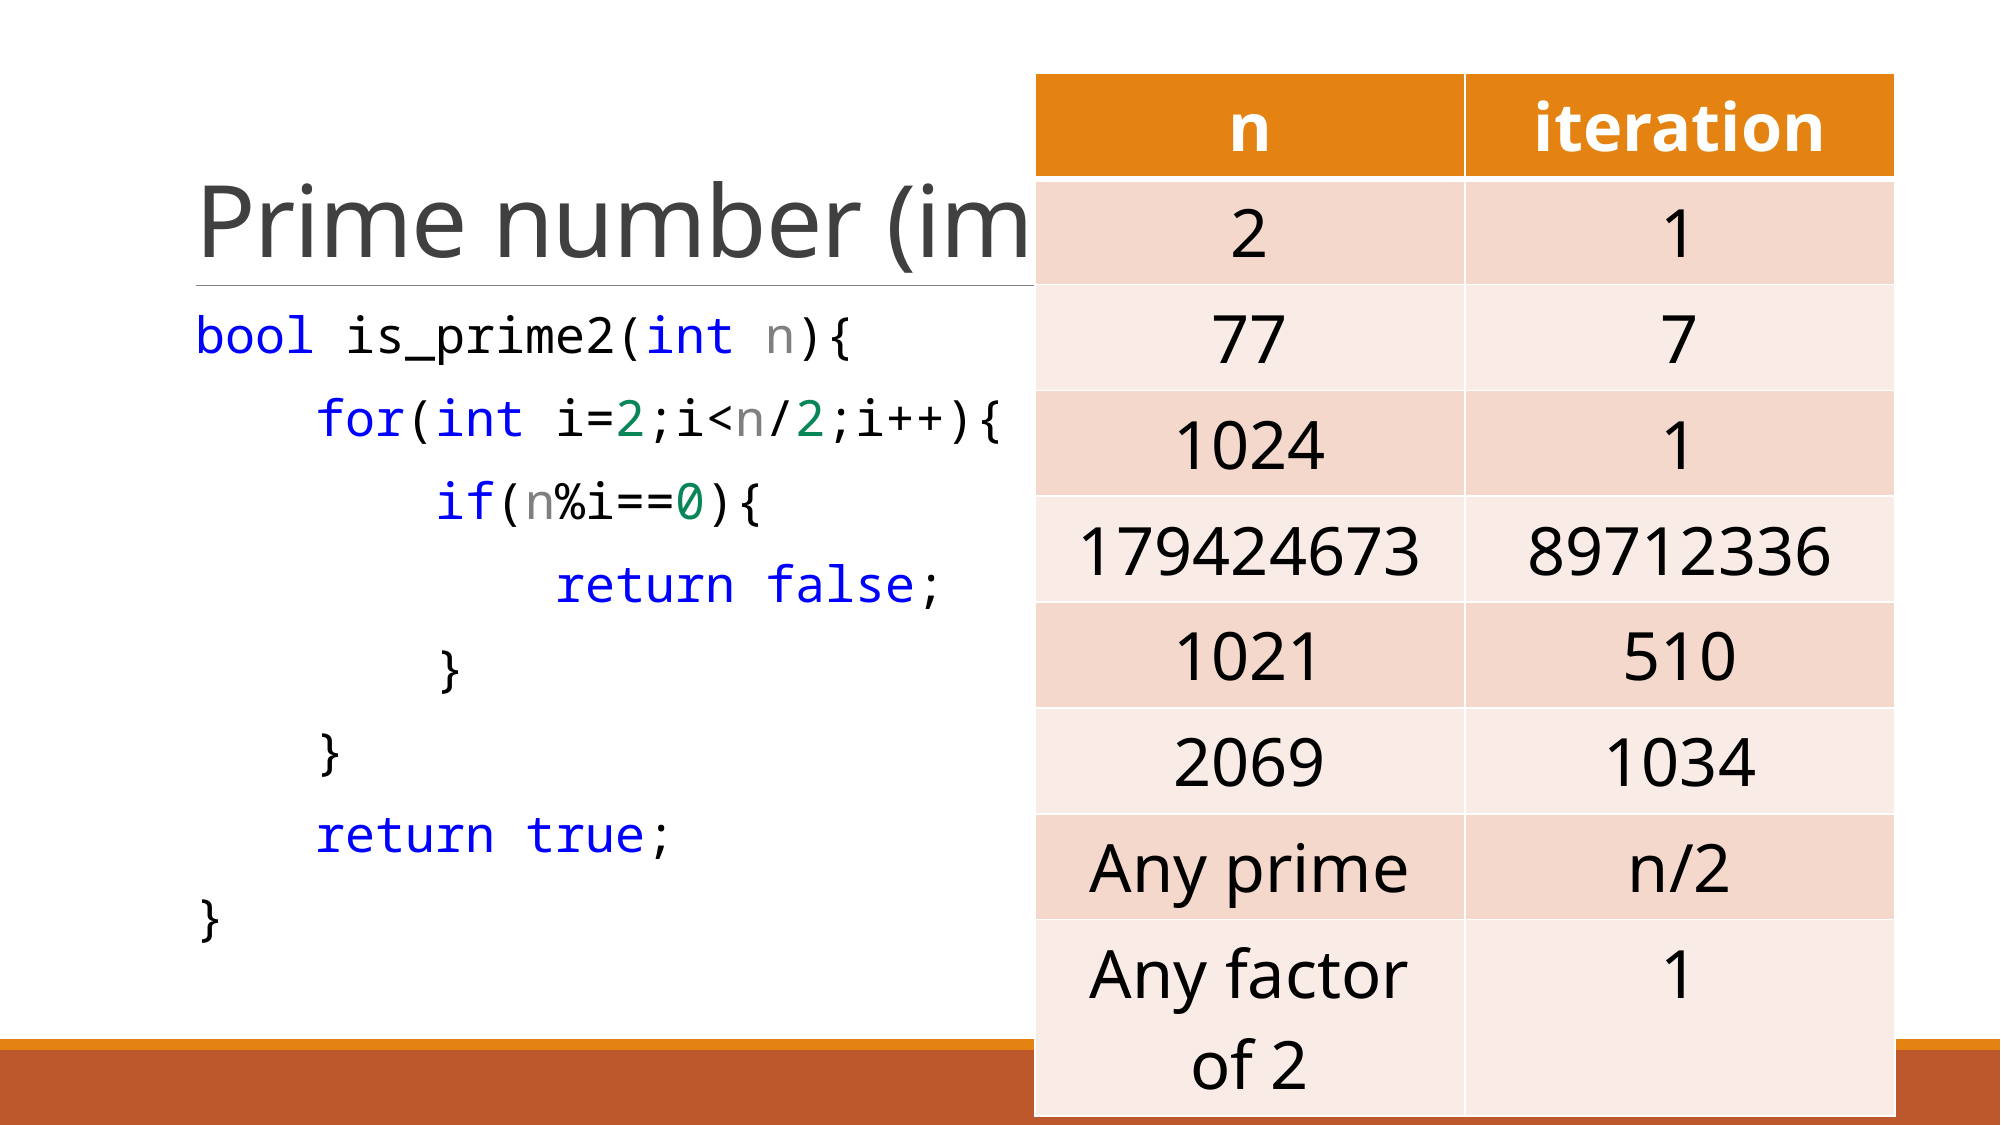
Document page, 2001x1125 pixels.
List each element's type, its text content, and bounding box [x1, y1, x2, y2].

table_header n [1036, 74, 1464, 176]
table_cell 2 [1036, 182, 1464, 284]
table_cell 1021 [1036, 603, 1464, 707]
table_cell 510 [1466, 603, 1894, 707]
table_cell Any factor of 2 [1036, 920, 1464, 1115]
table_header iteration [1466, 74, 1894, 176]
table_cell n/2 [1466, 815, 1894, 919]
table_cell 7 [1466, 285, 1894, 390]
list bool is_prime2(int n){ for(int i=2;i<n/2;i++){ if(n%i==0){ return false; } } return true; } [180, 302, 1034, 1008]
title Prime number (improve) [180, 47, 1830, 285]
table_cell 179424673 [1036, 497, 1464, 601]
table_cell 1024 [1036, 391, 1464, 495]
table_cell Any prime [1036, 815, 1464, 919]
table_cell 77 [1036, 285, 1464, 390]
table_cell 89712336 [1466, 497, 1894, 601]
table_cell 1 [1466, 391, 1894, 495]
table_cell 1 [1466, 182, 1894, 284]
table_cell 2069 [1036, 709, 1464, 813]
table_cell 1 [1466, 920, 1894, 1115]
table_cell 1034 [1466, 709, 1894, 813]
